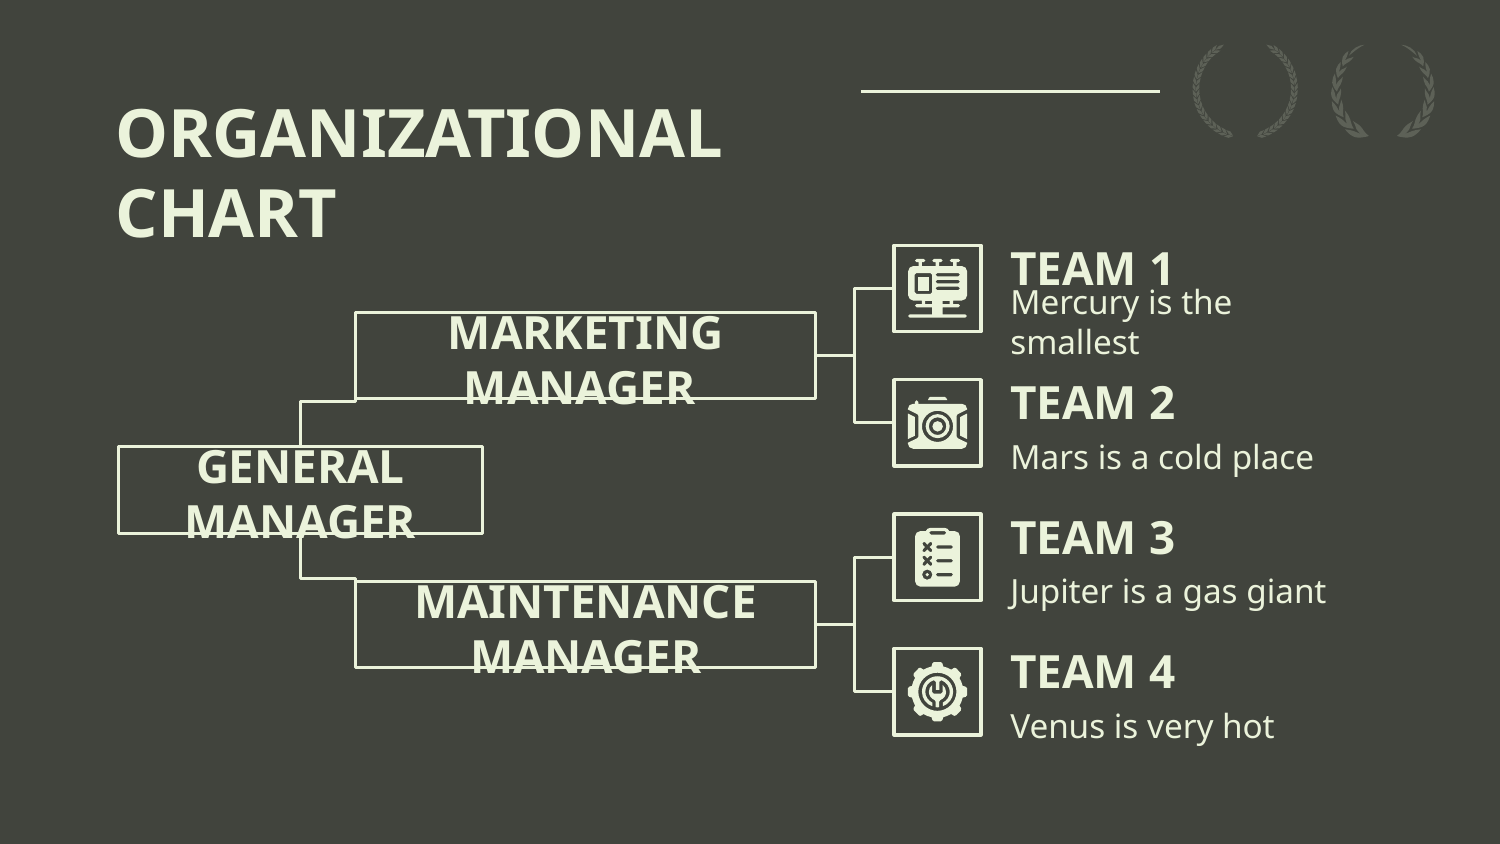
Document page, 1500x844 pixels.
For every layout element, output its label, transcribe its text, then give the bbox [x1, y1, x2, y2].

subtitle Mars is a cold place [995, 421, 1382, 491]
title ORGANIZATIONAL CHART [100, 76, 750, 174]
subtitle TEAM 3 [995, 505, 1382, 556]
subtitle TEAM 1 [995, 236, 1382, 287]
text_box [118, 244, 982, 736]
subtitle Jupiter is a gas giant [995, 556, 1382, 625]
subtitle TEAM 2 [995, 370, 1382, 421]
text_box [907, 258, 968, 318]
subtitle Mercury is the smallest [995, 287, 1382, 356]
subtitle TEAM 4 [995, 639, 1382, 690]
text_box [907, 396, 968, 450]
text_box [907, 661, 968, 722]
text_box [914, 527, 961, 587]
subtitle Venus is very hot [995, 690, 1382, 760]
